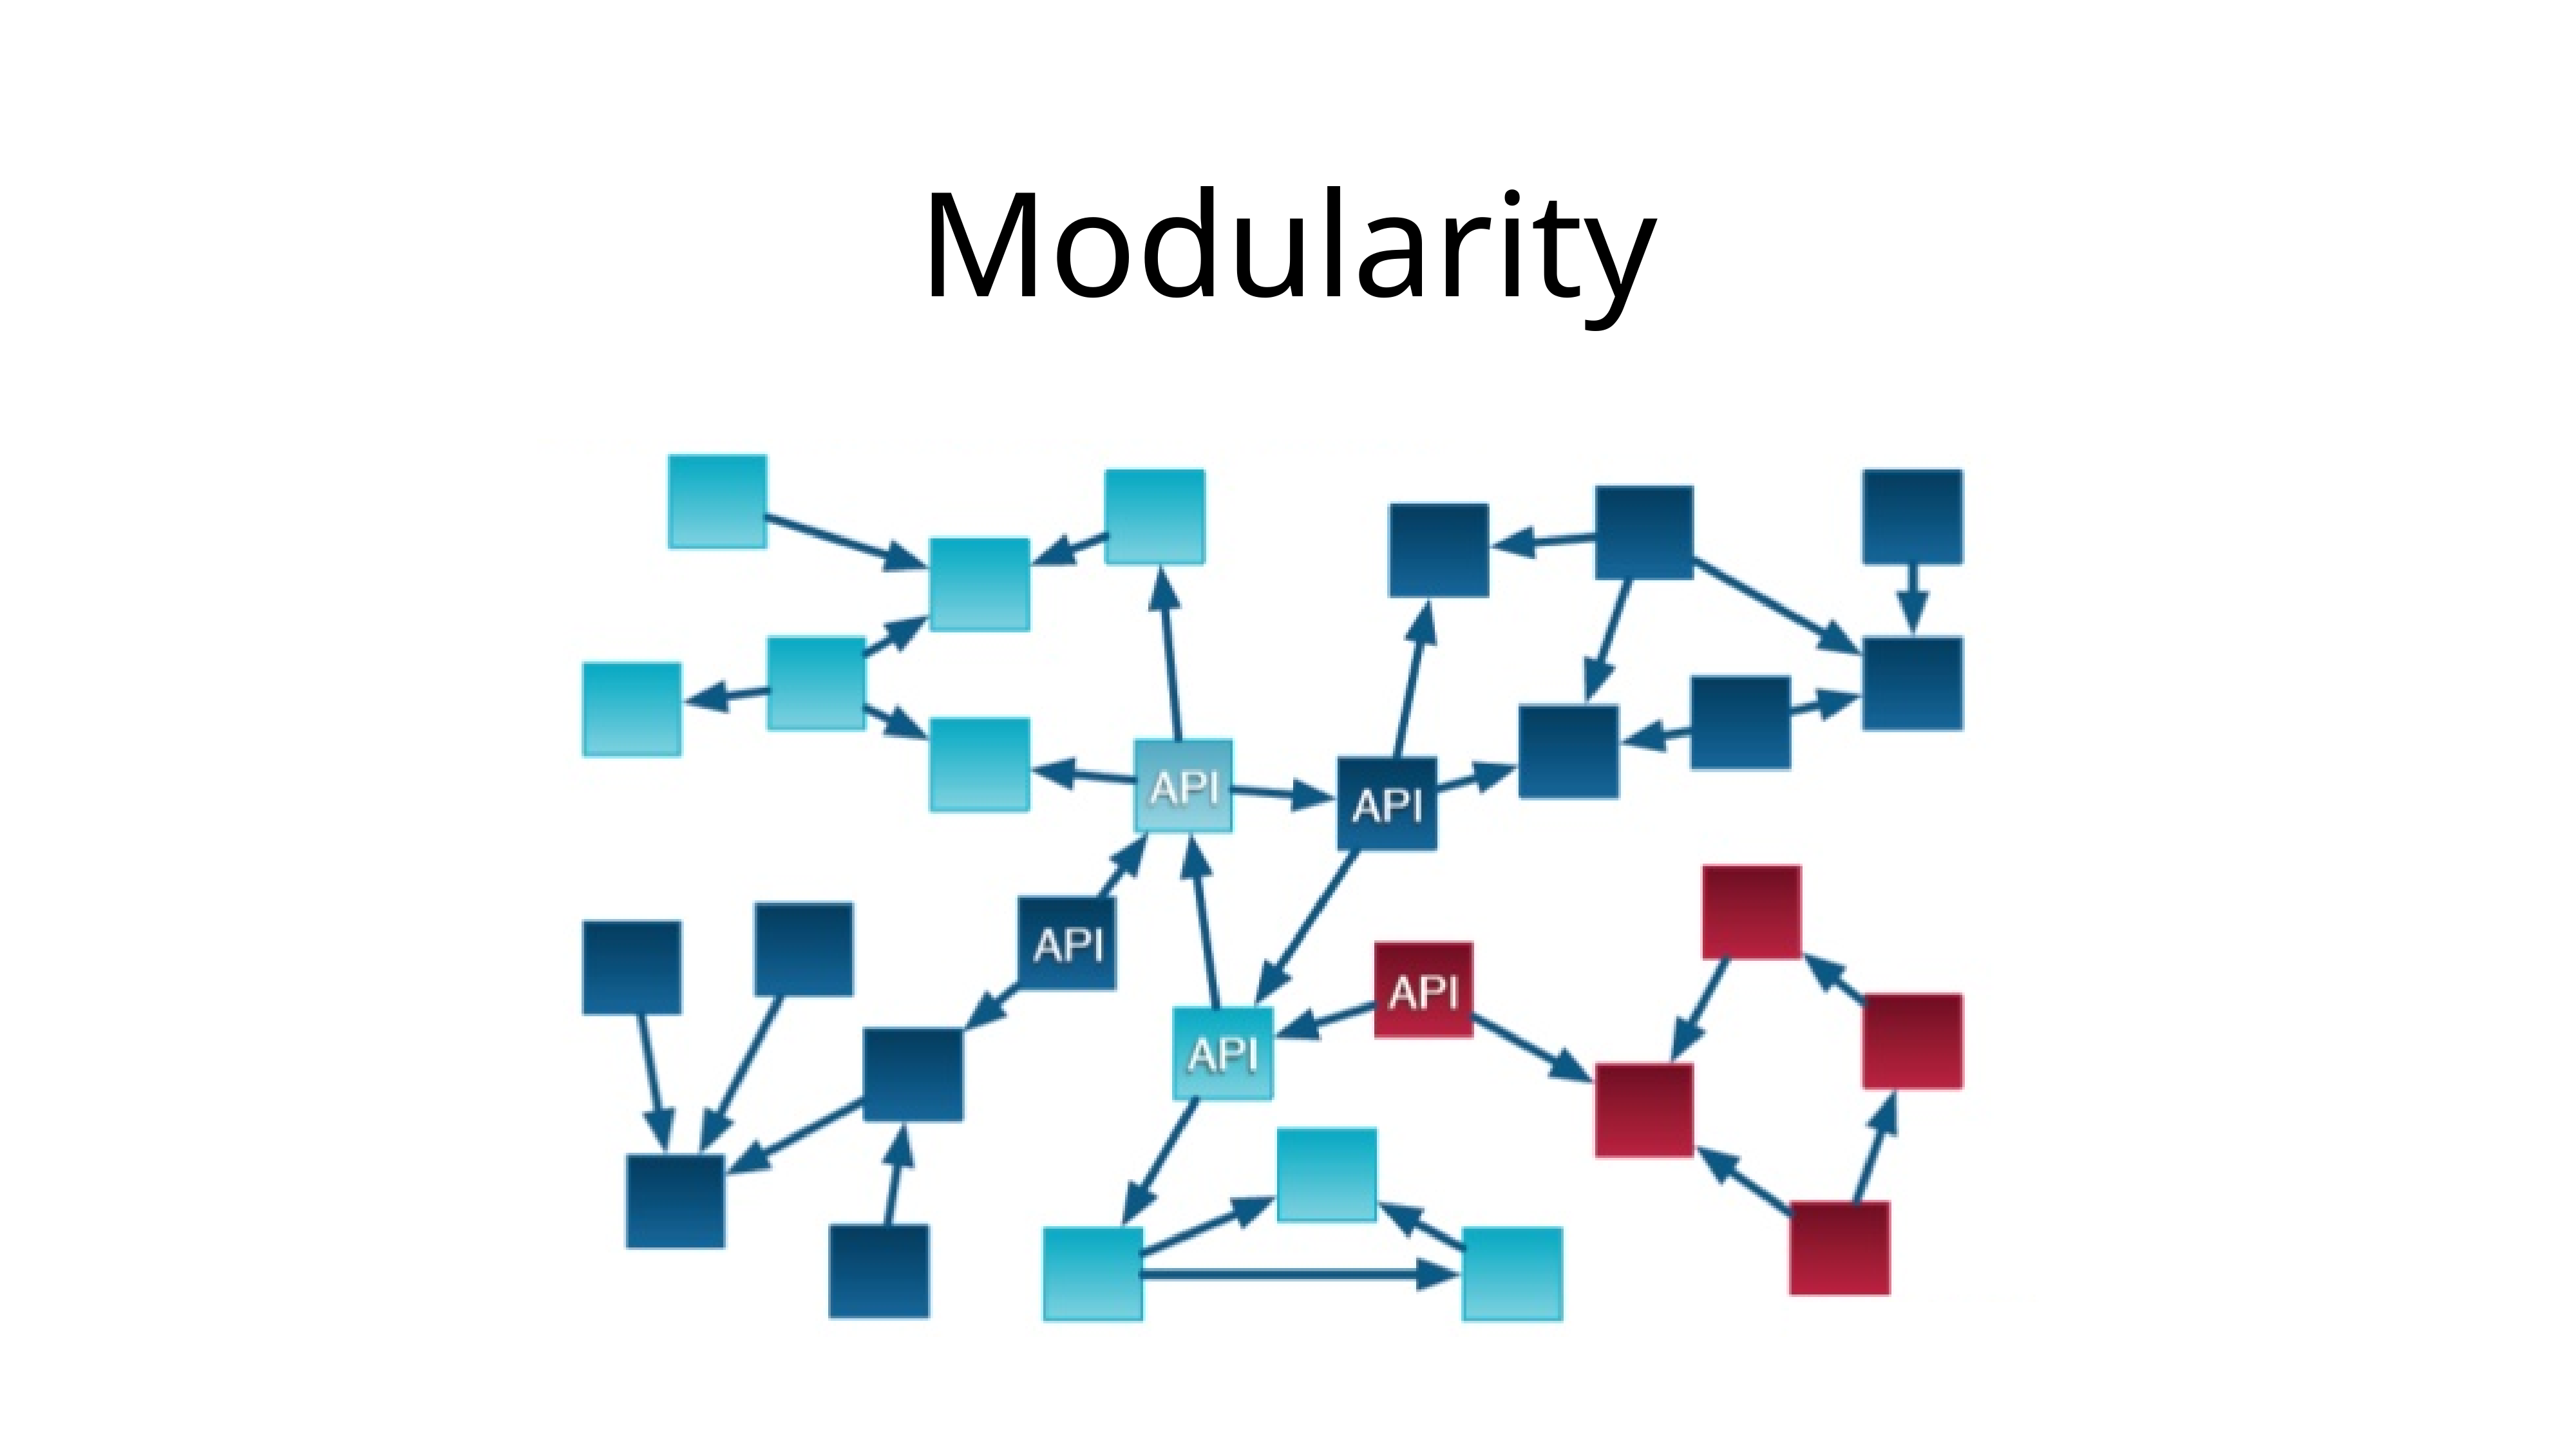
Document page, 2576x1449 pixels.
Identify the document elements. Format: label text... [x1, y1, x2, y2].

picture [537, 439, 2039, 1337]
title Modularity [669, 118, 1907, 359]
